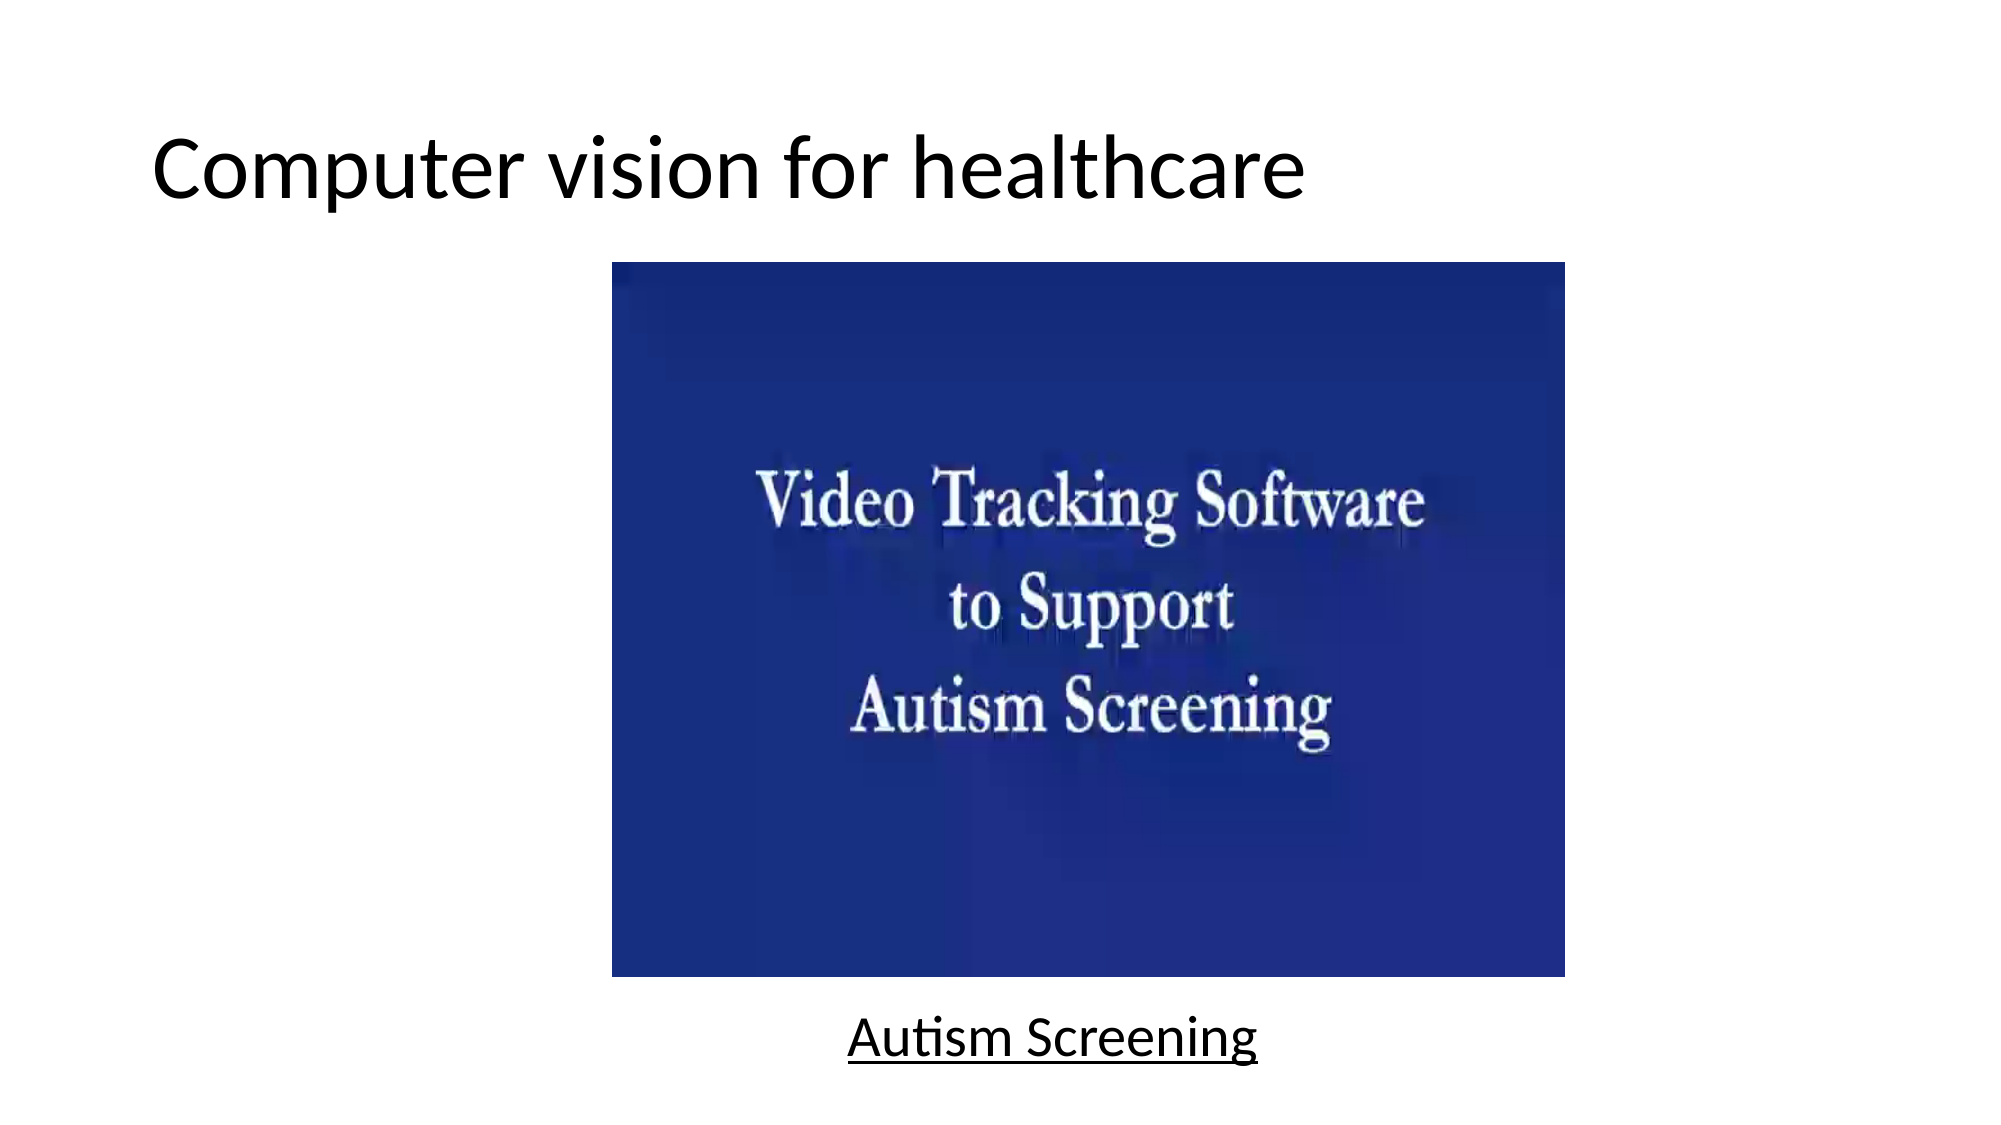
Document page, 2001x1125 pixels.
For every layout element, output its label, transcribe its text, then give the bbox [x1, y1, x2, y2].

title Computer vision for healthcare [137, 59, 1863, 278]
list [612, 262, 1565, 977]
text_box Autism Screening [832, 991, 1279, 1077]
